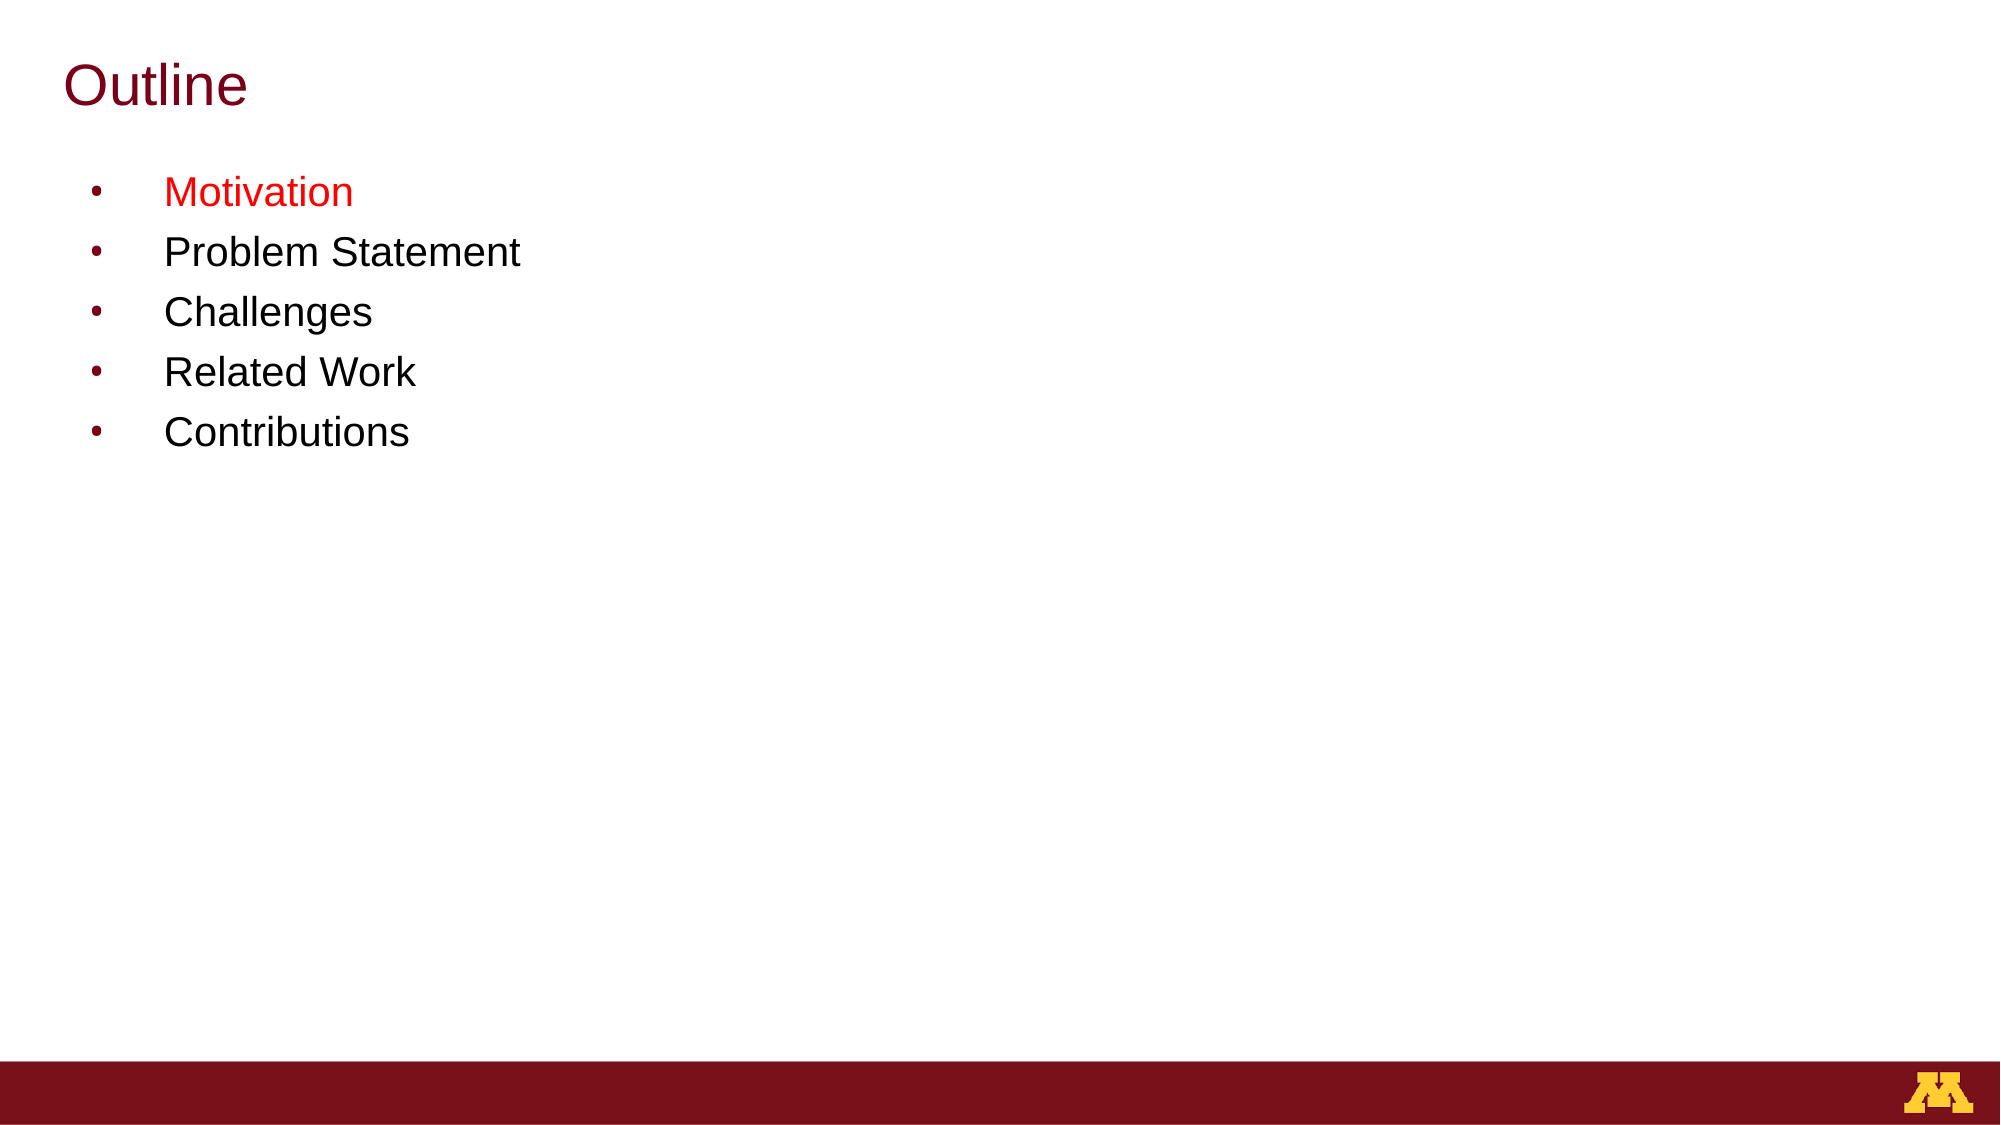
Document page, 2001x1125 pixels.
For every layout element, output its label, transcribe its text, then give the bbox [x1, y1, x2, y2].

title Outline [52, 26, 1753, 139]
list Motivation Problem Statement Challenges Related Work Contributions [52, 159, 1403, 934]
picture [0, 1061, 2000, 1125]
